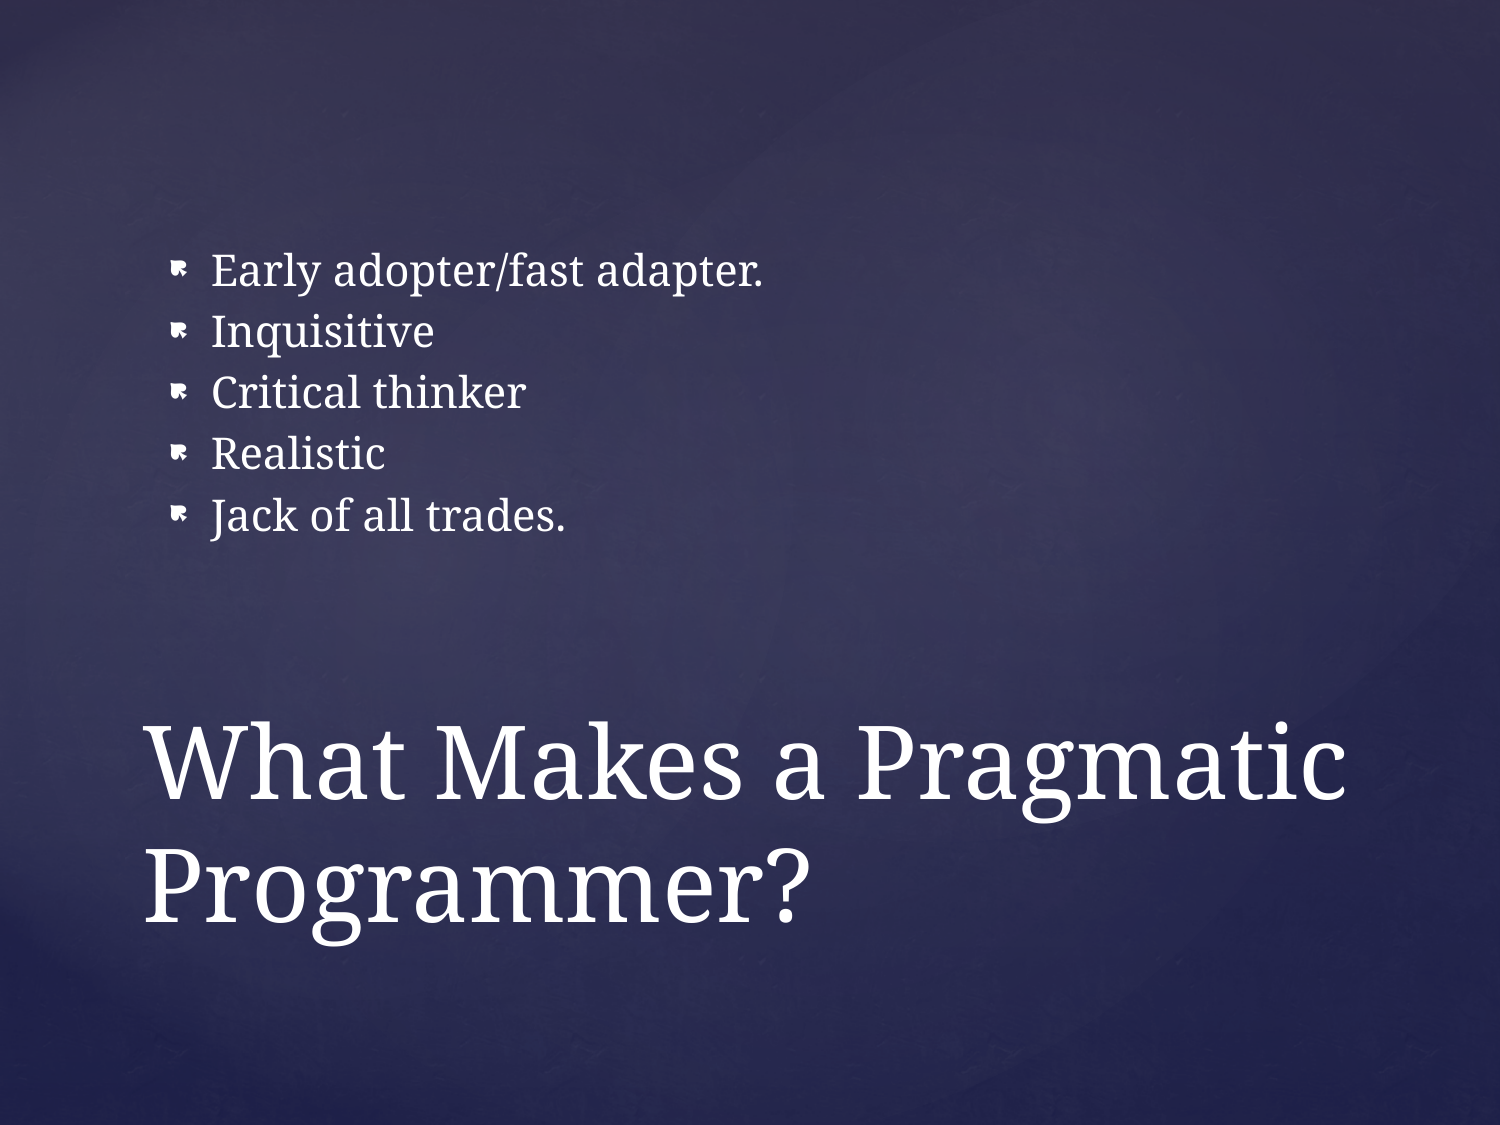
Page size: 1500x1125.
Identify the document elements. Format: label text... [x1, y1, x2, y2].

title What Makes a Pragmatic Programmer? [127, 800, 1365, 950]
list Early adopter/fast adapter. Inquisitive Critical thinker Realistic Jack of all trades. [150, 91, 1151, 692]
